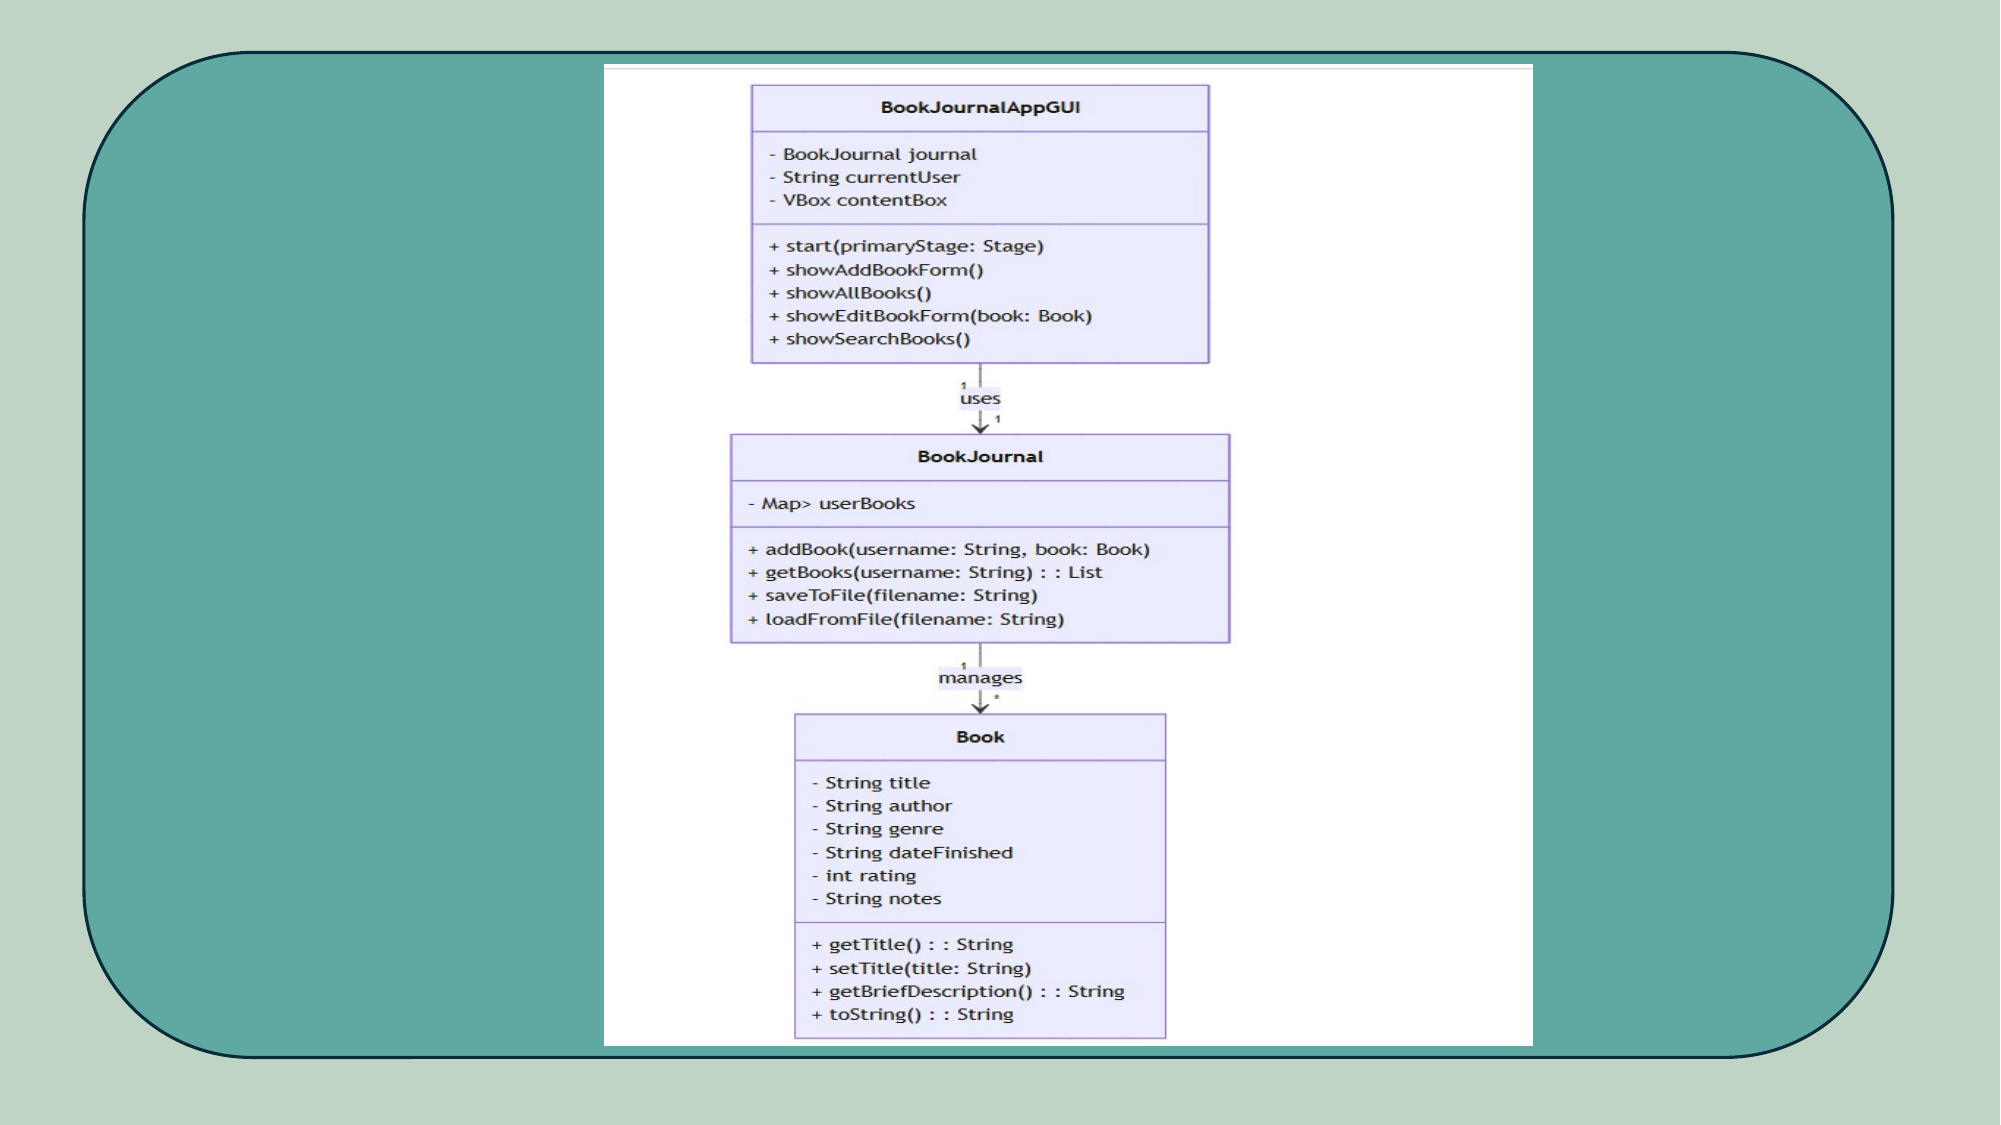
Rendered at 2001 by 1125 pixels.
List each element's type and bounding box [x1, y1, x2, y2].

picture [604, 63, 1533, 1047]
text_box [82, 50, 1895, 1060]
